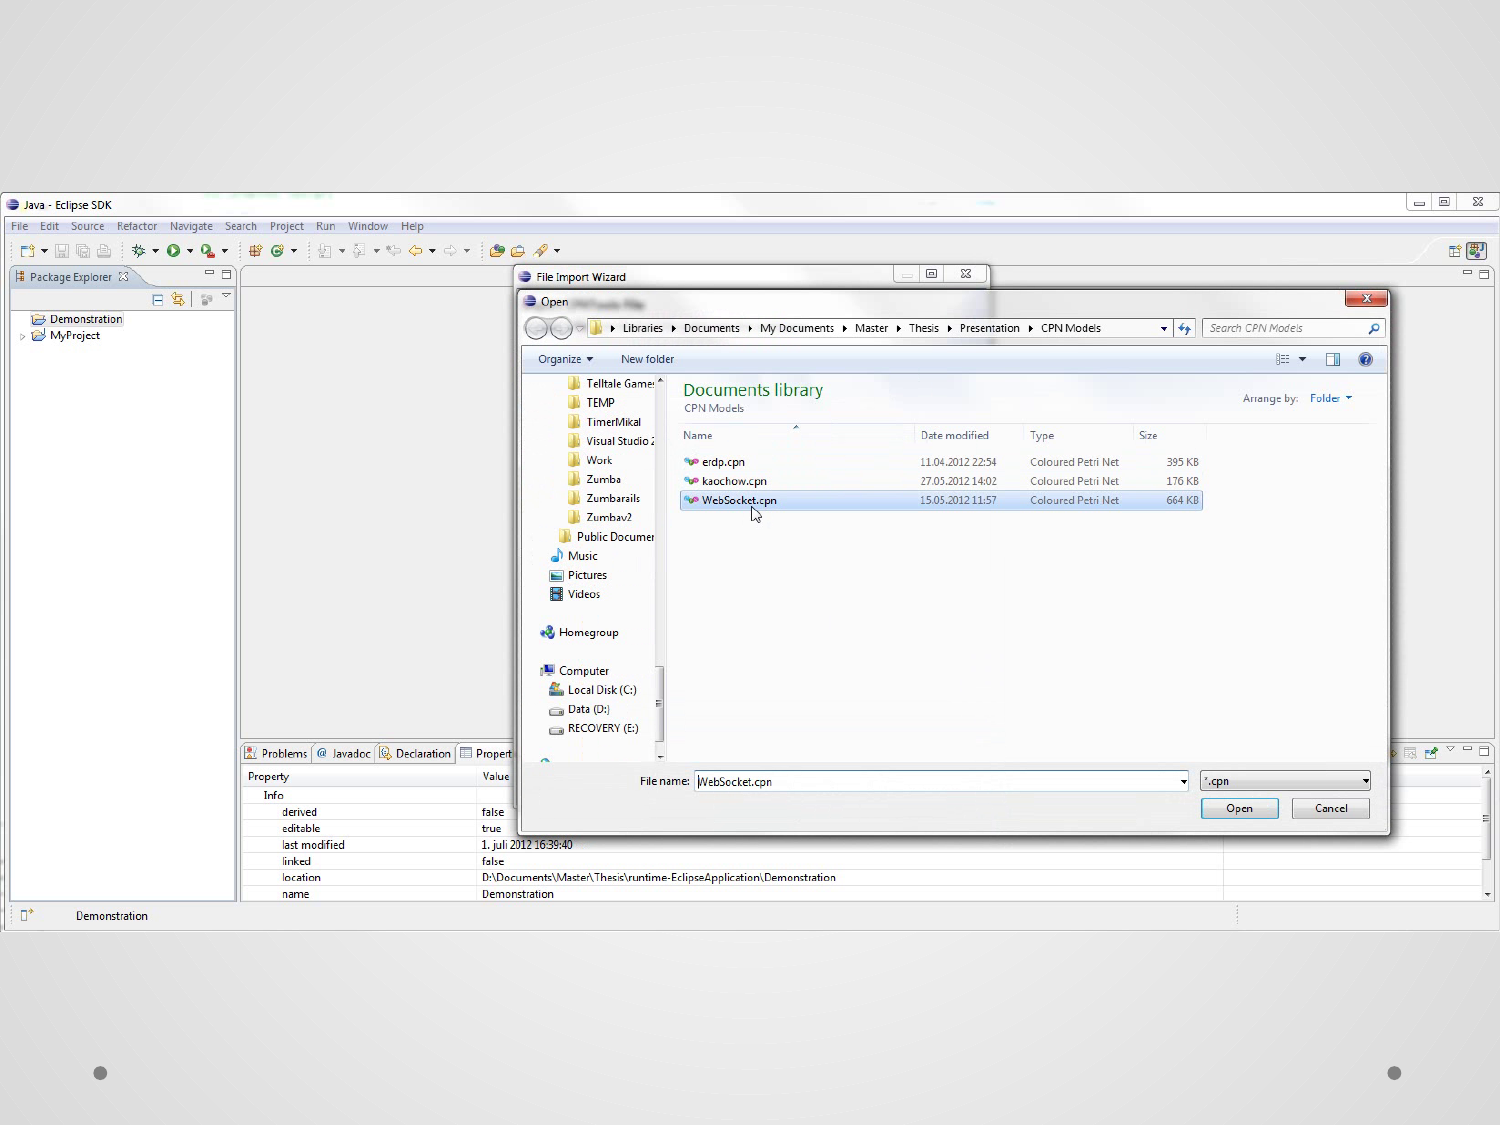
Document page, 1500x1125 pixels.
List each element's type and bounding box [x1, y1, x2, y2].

picture [0, 192, 1500, 933]
